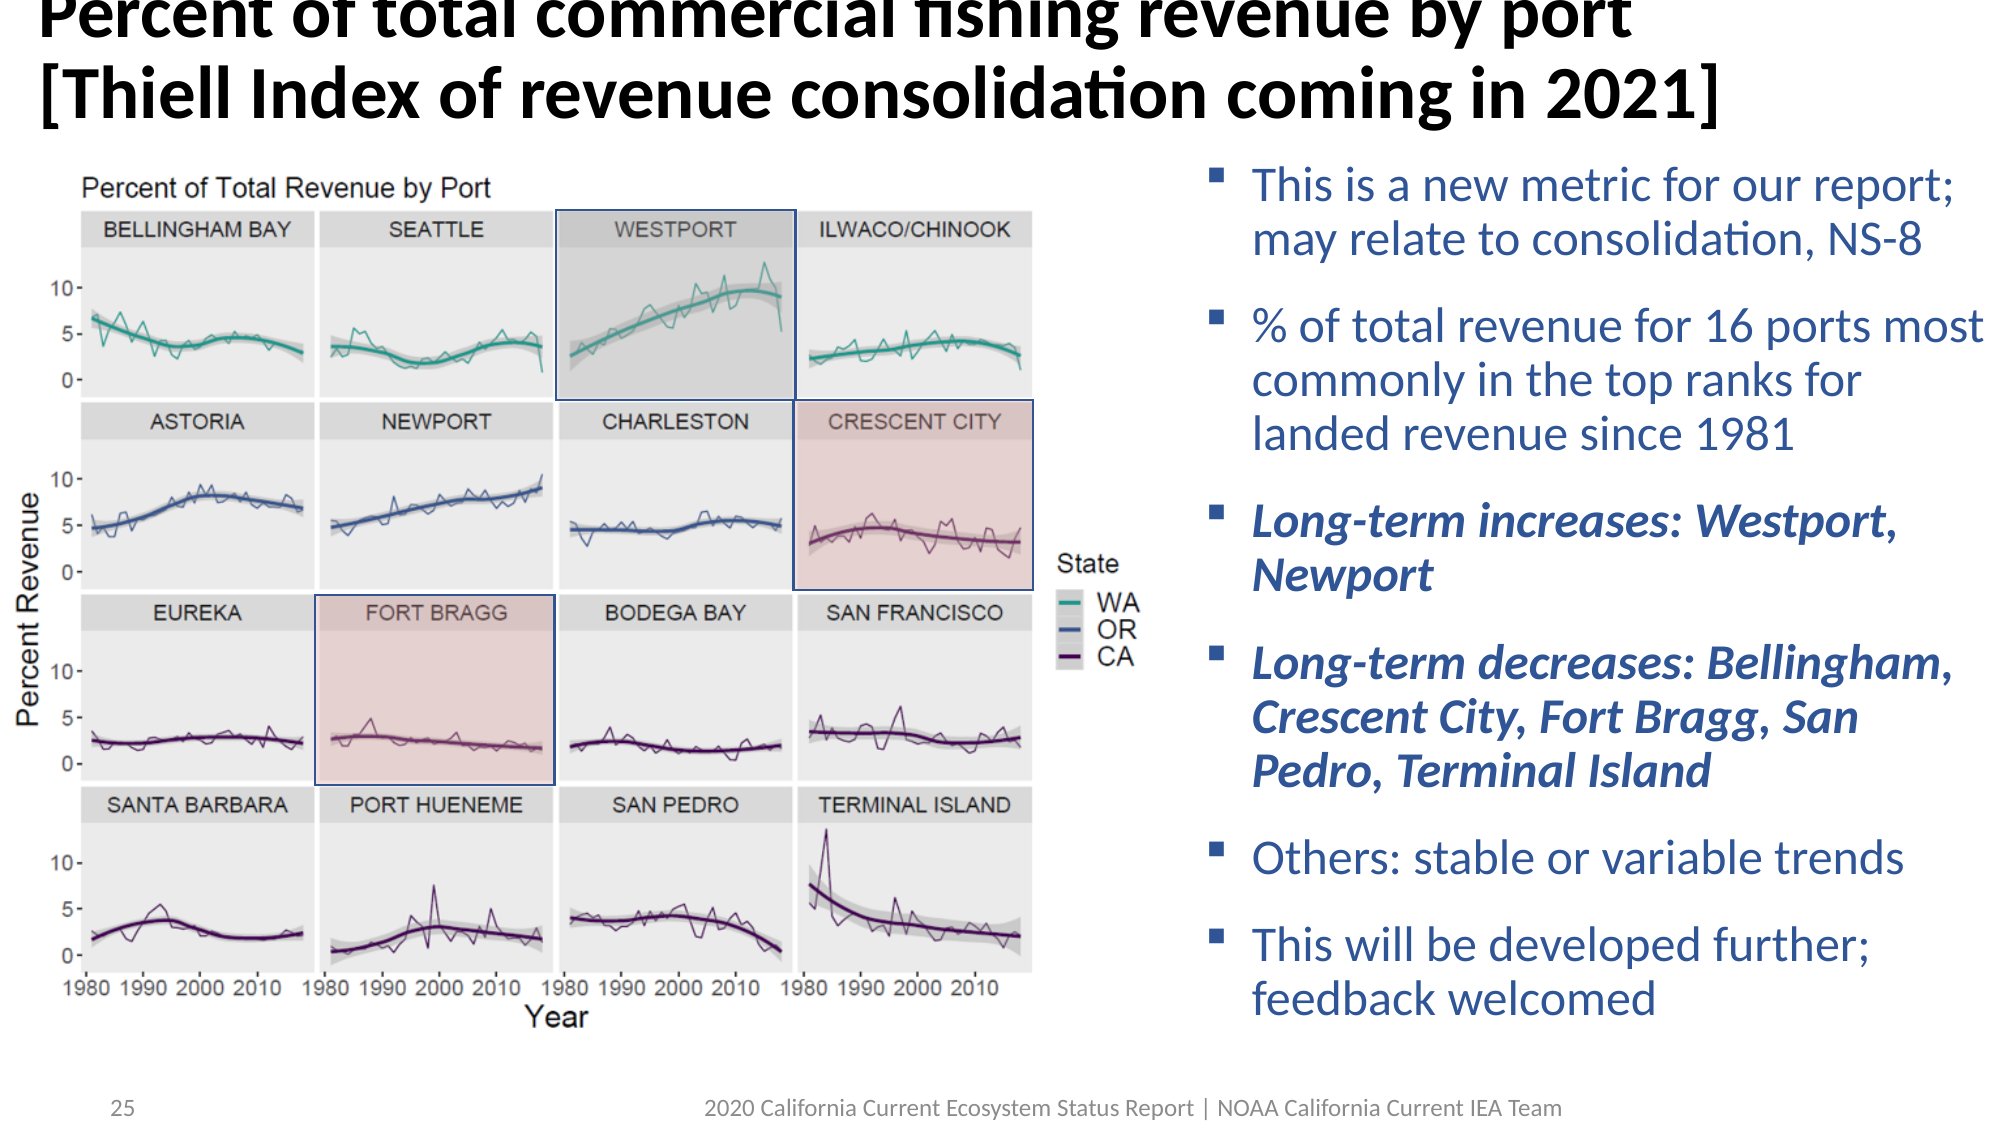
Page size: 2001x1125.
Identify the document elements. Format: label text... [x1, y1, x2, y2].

slide_number 25 [0, 1087, 246, 1125]
footer 2020 California Current Ecosystem Status Report | NOAA California Current IEA Team [268, 1087, 2000, 1125]
list This is a new metric for our report; may relate to consolidation, NS-8 % of total revenue for 16 ports most commonly in the top ranks for landed revenue since 1981 Long-term increases: Westport, Newport Long-term decreases: Bellingham, Crescent City, Fort Bragg, San Pedro, Terminal Island Others: stable or variable trends This will be developed further; feedback welcomed [1189, 150, 2000, 1062]
picture [5, 139, 1185, 1042]
title Percent of total commercial fishing revenue by port [Thiell Index of revenue consolidation coming in 2021] [23, 0, 1963, 109]
